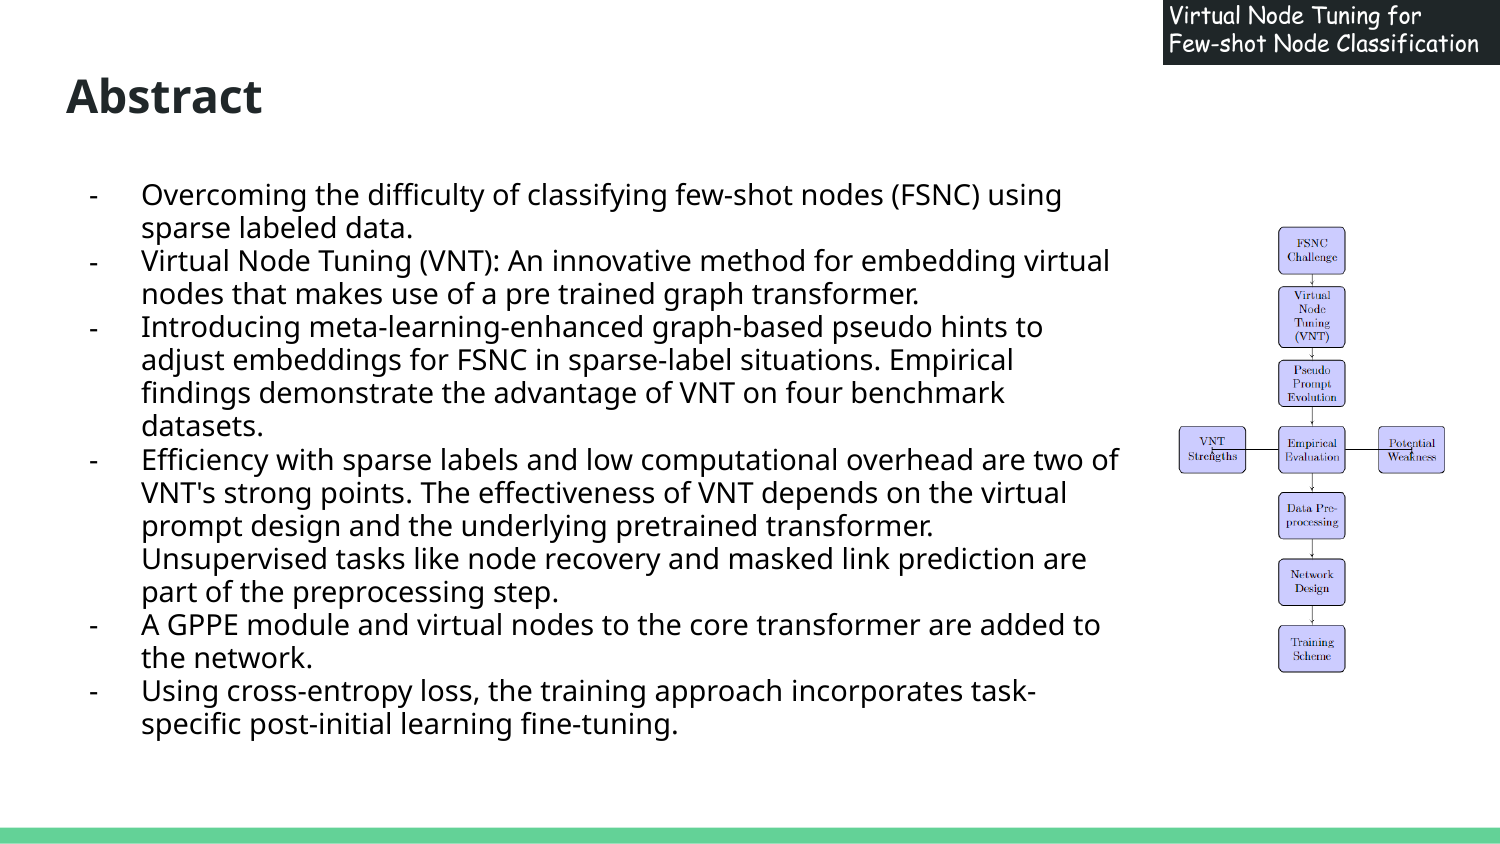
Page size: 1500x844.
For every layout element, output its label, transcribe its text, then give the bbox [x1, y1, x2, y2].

title Abstract [51, 48, 1449, 143]
picture [1162, 0, 1500, 65]
list Overcoming the difficulty of classifying few-shot nodes (FSNC) using sparse labeled data. Virtual Node Tuning (VNT): An innovative method for embedding virtual nodes that makes use of a pre trained graph transformer. Introducing meta-learning-enhanced graph-based pseudo hints to adjust embeddings for FSNC in sparse-label situations. Empirical findings demonstrate the advantage of VNT on four benchmark datasets. Efficiency with sparse labels and low computational overhead are two of VNT's strong points. The effectiveness of VNT depends on the virtual prompt design and the underlying pretrained transformer. Unsupervised tasks like node recovery and masked link prediction are part of the preprocessing step. A GPPE module and virtual nodes to the core transformer are added to the network. Using cross-entropy loss, the training approach incorporates task-specific post-initial learning fine-tuning. [51, 163, 1139, 758]
picture [1162, 213, 1475, 687]
